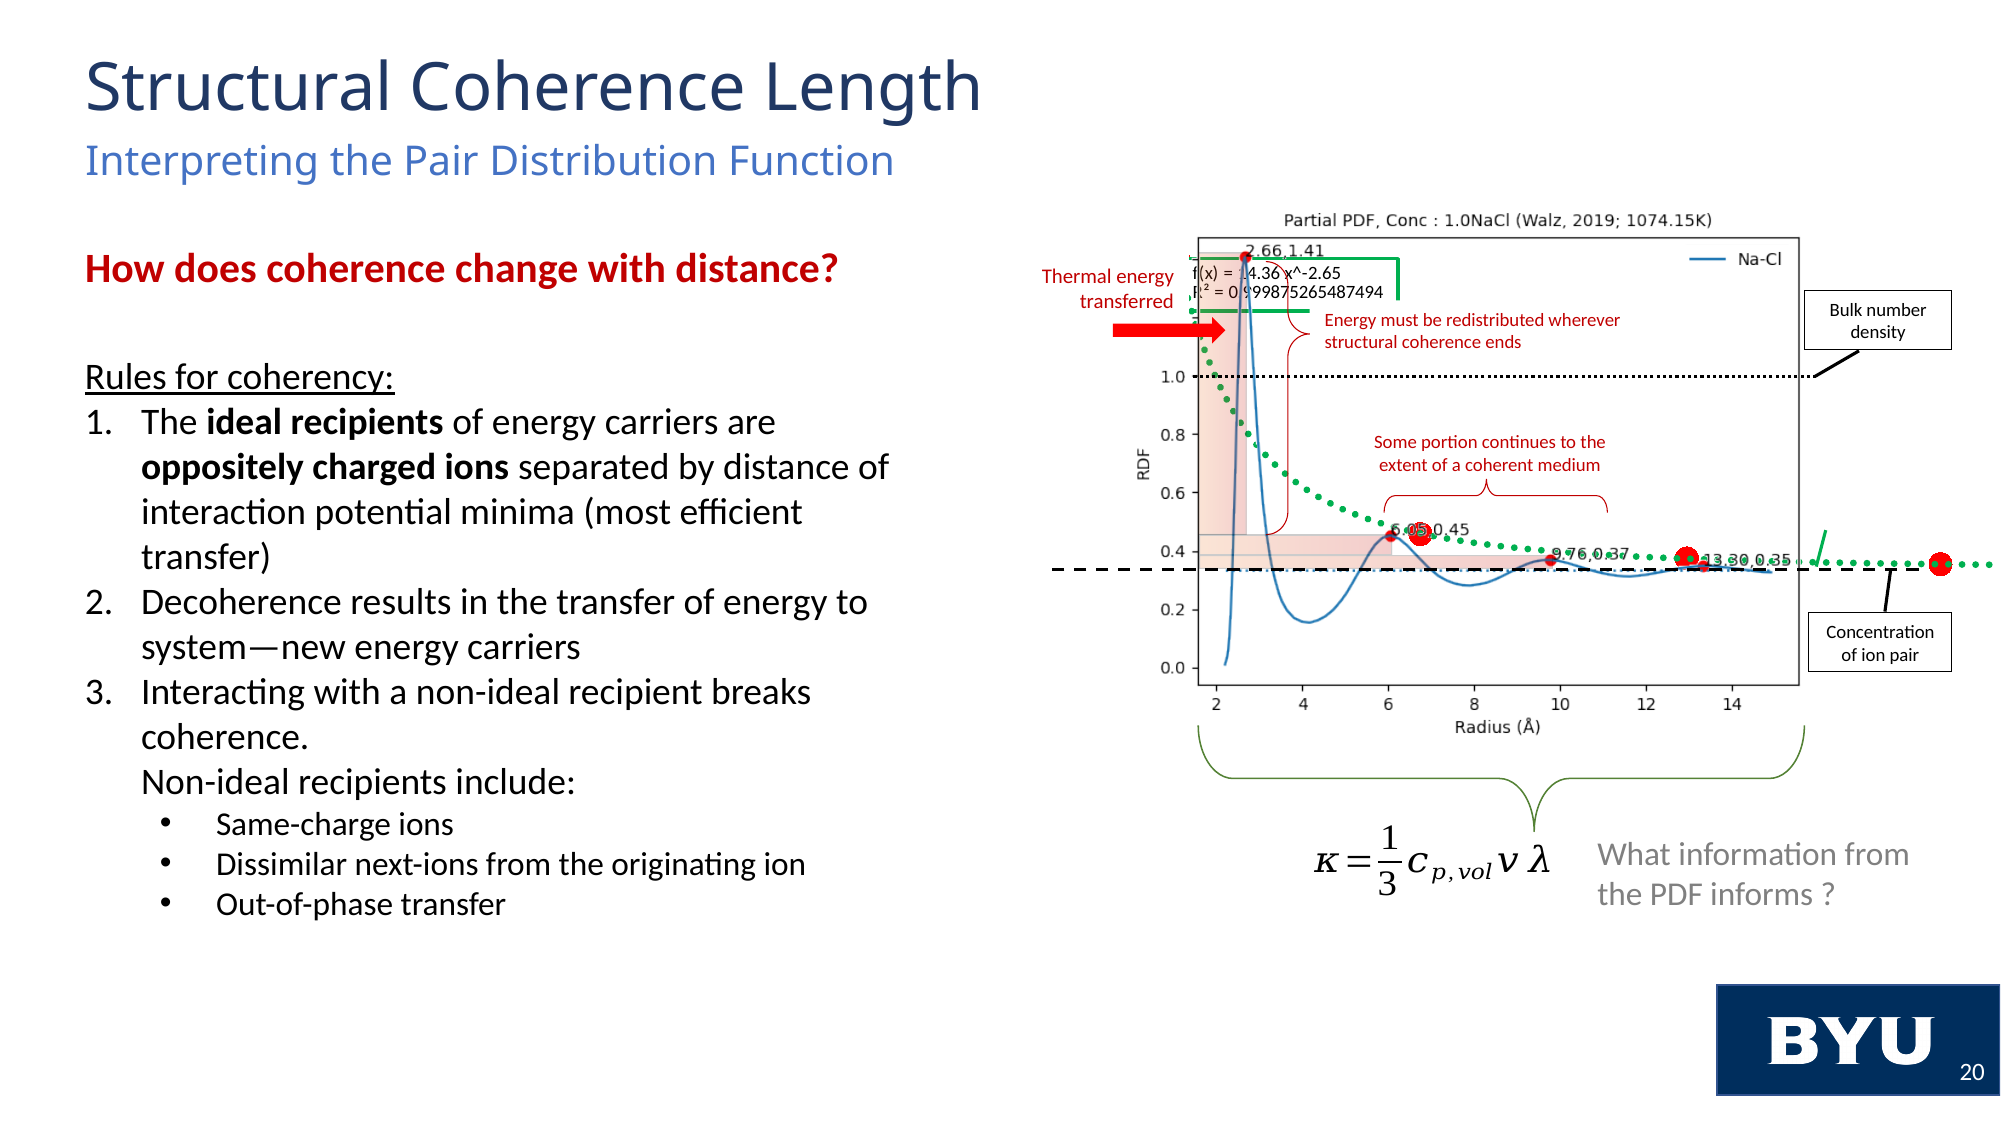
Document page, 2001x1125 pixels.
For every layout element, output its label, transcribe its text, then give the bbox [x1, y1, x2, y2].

slide_number 20 [1550, 1040, 2000, 1100]
text_box Interpreting the Pair Distribution Function [70, 117, 970, 207]
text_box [1024, 167, 1996, 749]
text_box [1201, 749, 1801, 832]
picture [1767, 1017, 1935, 1040]
text_box Rules for coherency: The ideal recipients of energy carriers are oppositely charged ions separated by distance of interaction potential minima (most efficient transfer) Decoherence results in the transfer of energy to system—new energy carriers Interacting with a non-ideal recipient breaks coherence. Non-ideal recipients include: Same-charge ions Dissimilar next-ions from the originating ion Out-of-phase transfer [70, 344, 909, 930]
text_box How does coherence change with distance? [70, 232, 1024, 298]
